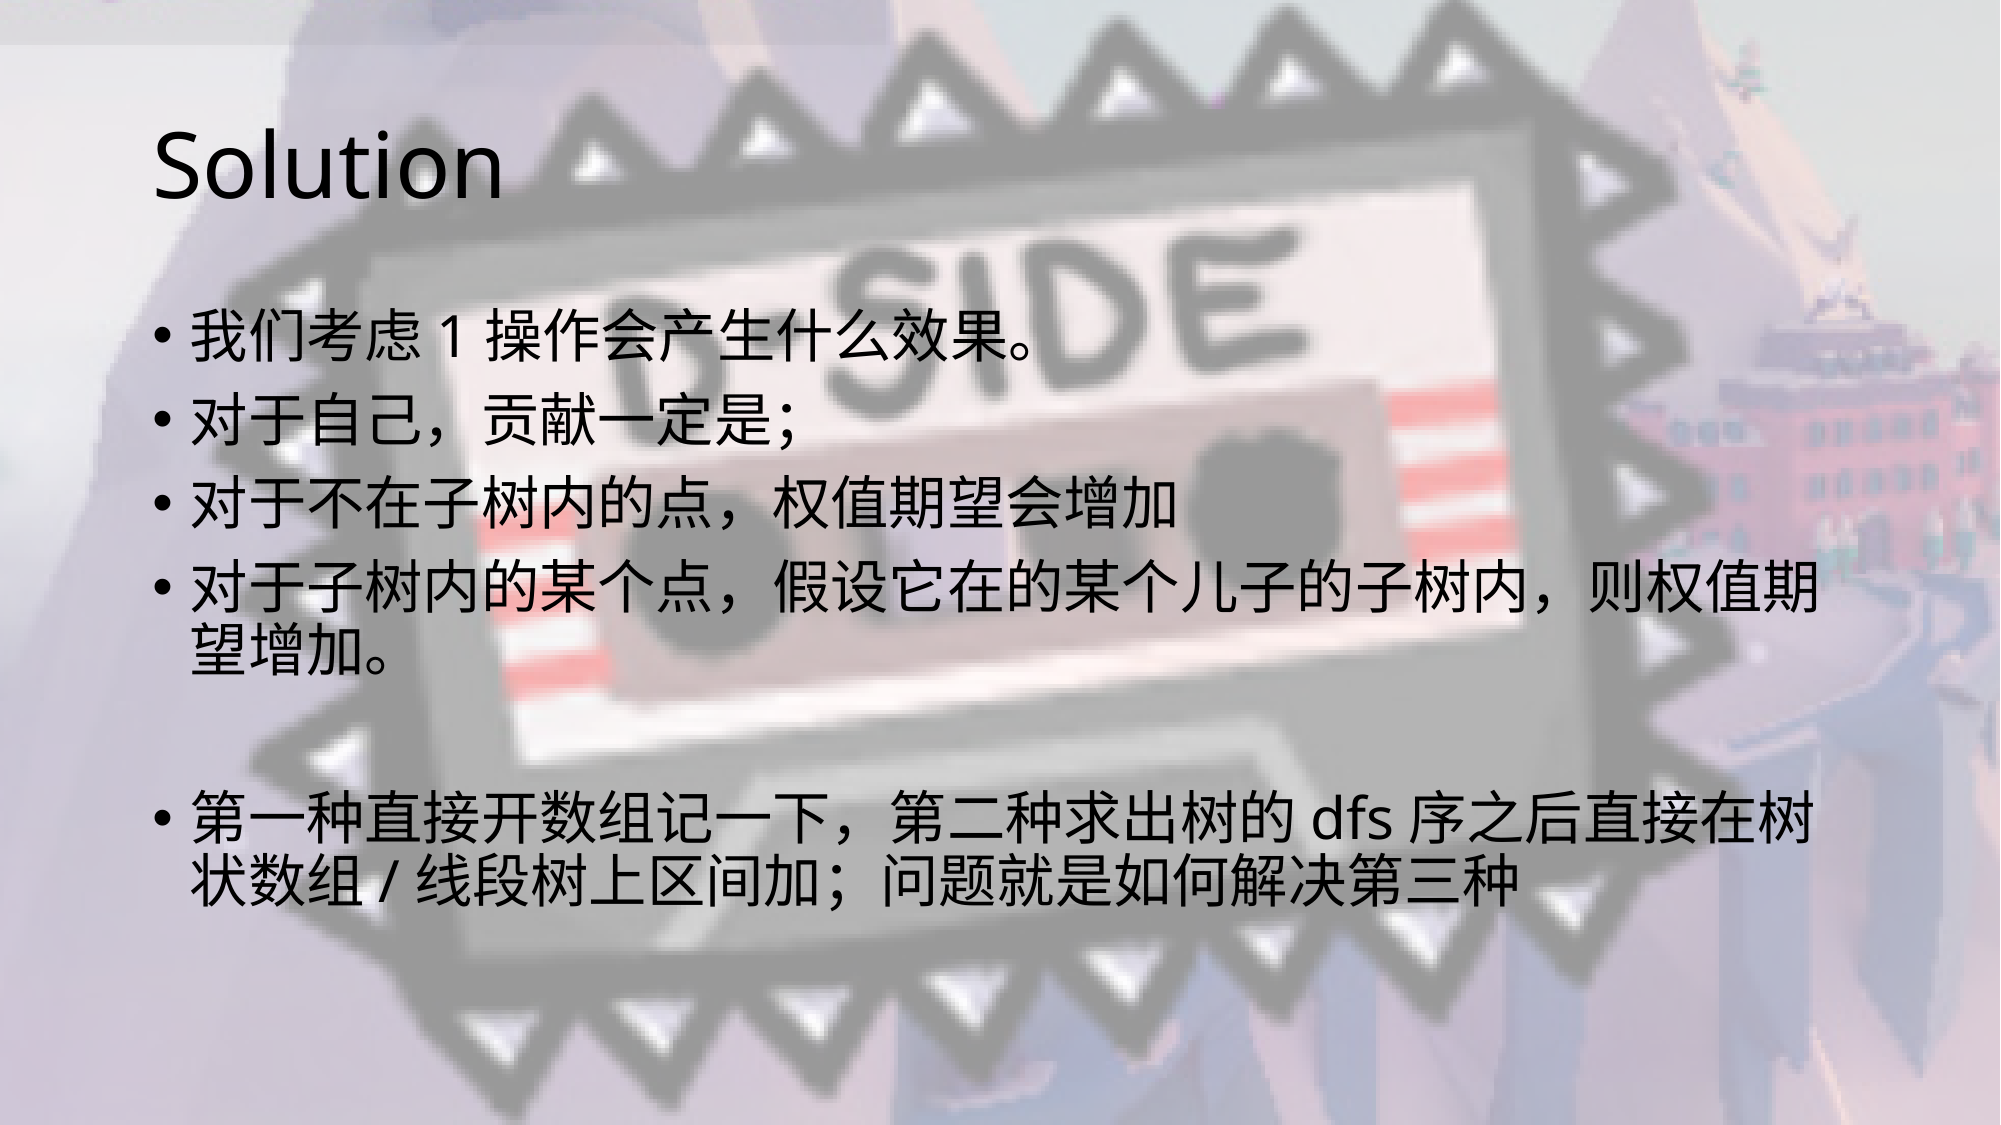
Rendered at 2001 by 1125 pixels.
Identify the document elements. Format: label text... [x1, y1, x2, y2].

title Solution [137, 59, 1863, 278]
